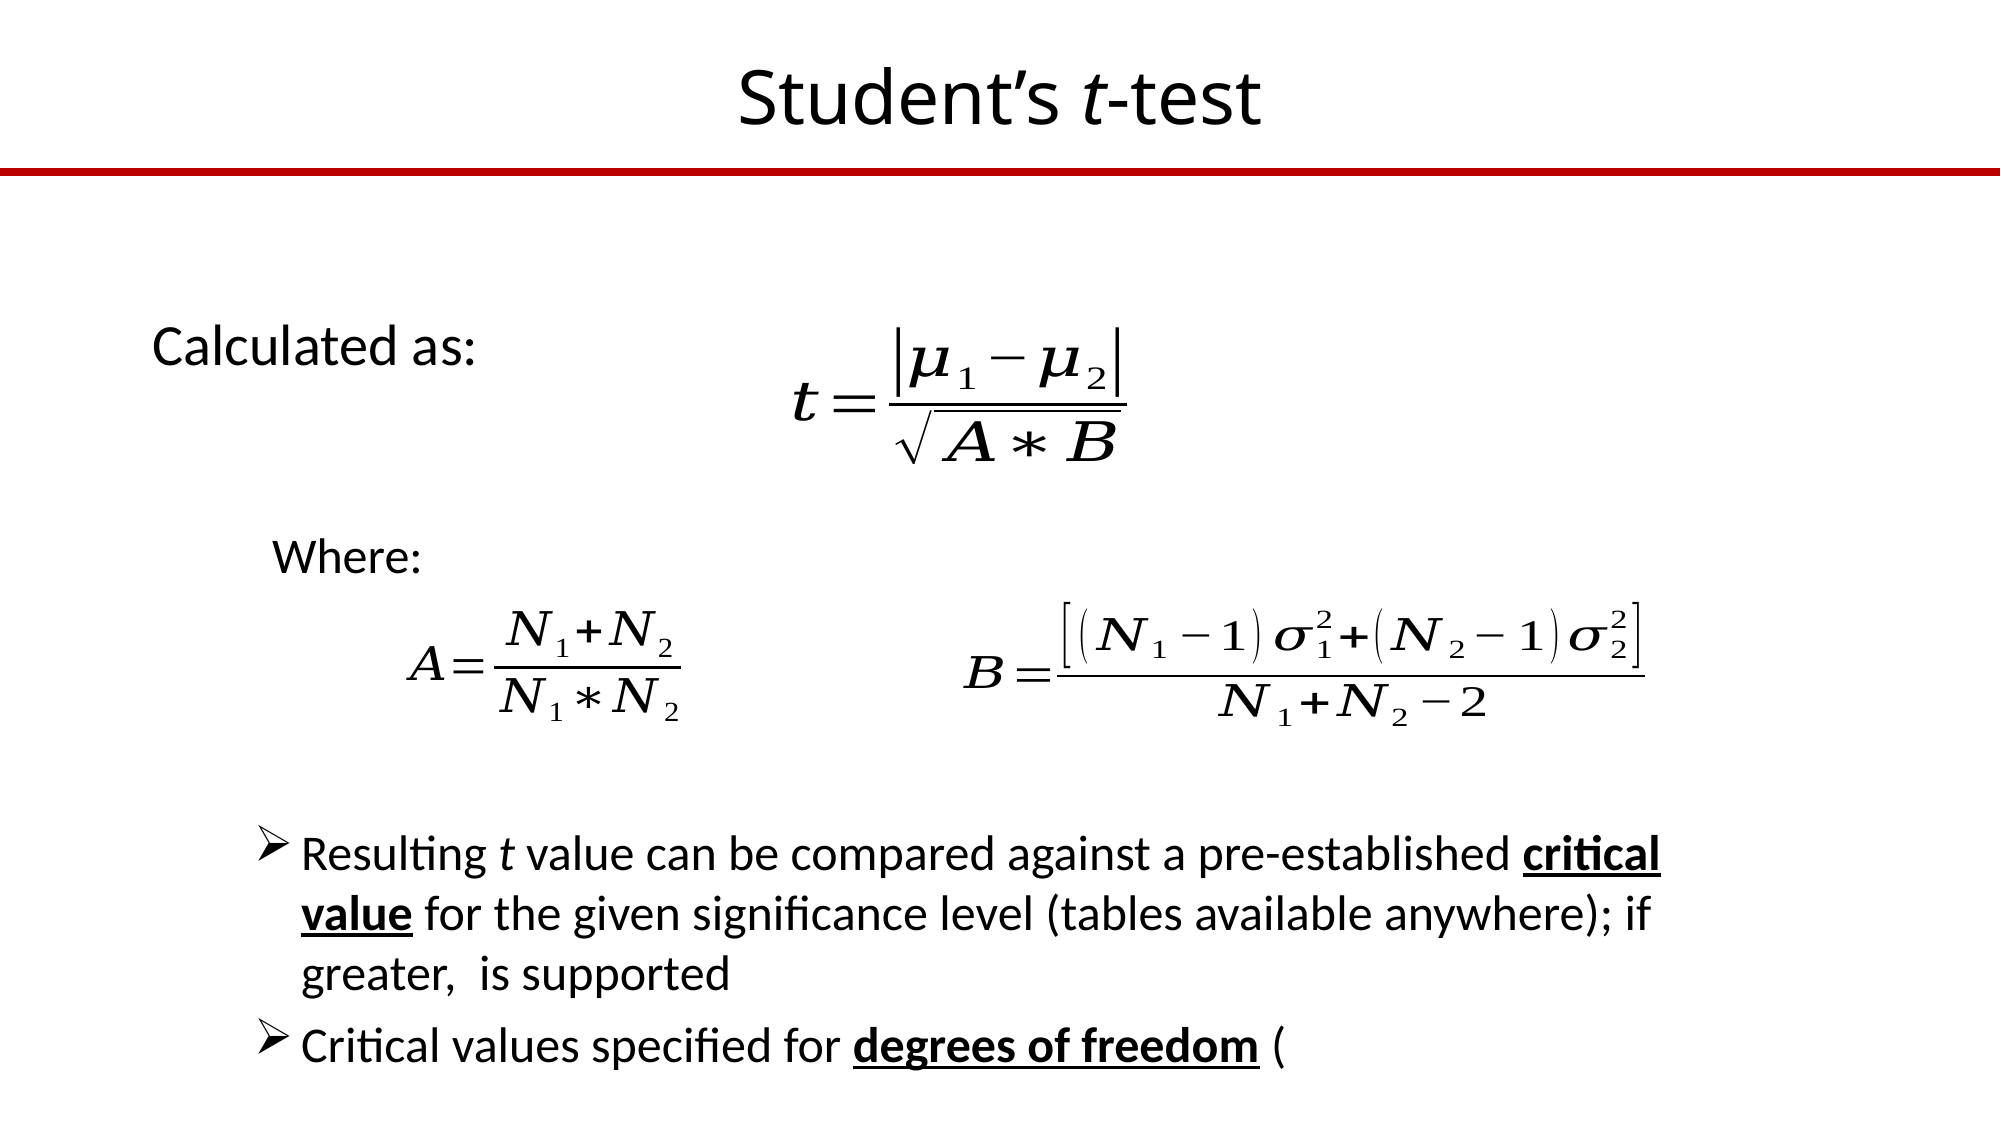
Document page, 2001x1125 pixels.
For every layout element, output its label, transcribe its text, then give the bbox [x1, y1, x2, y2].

title Student’s t-test [137, 50, 1863, 150]
list Calculated as: [137, 299, 1863, 405]
text_box Where: [257, 516, 438, 592]
